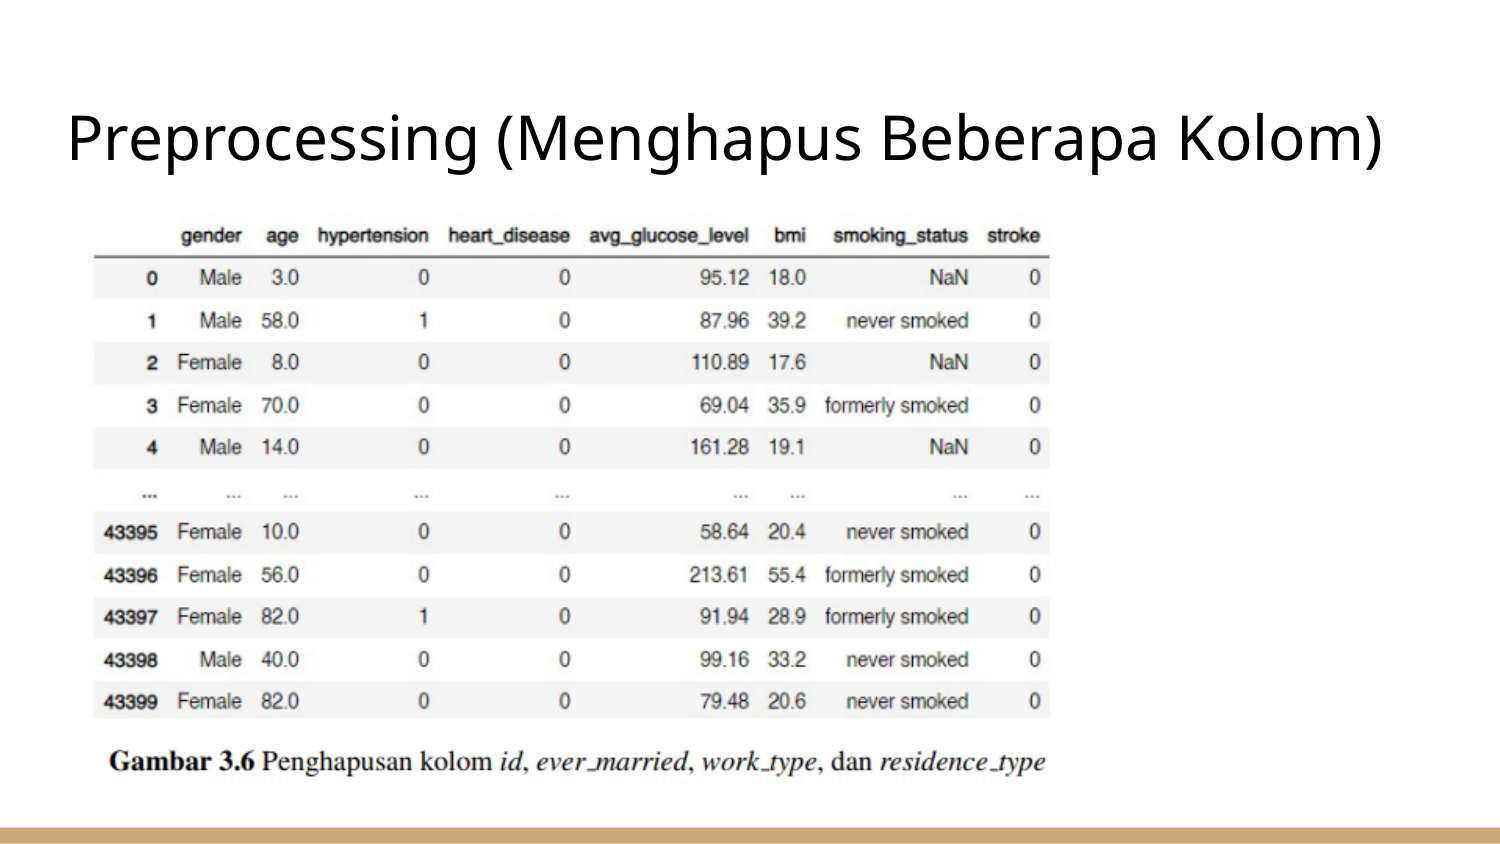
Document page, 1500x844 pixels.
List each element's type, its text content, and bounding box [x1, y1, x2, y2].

picture [81, 210, 1067, 783]
title Preprocessing (Menghapus Beberapa Kolom) [51, 51, 1449, 189]
